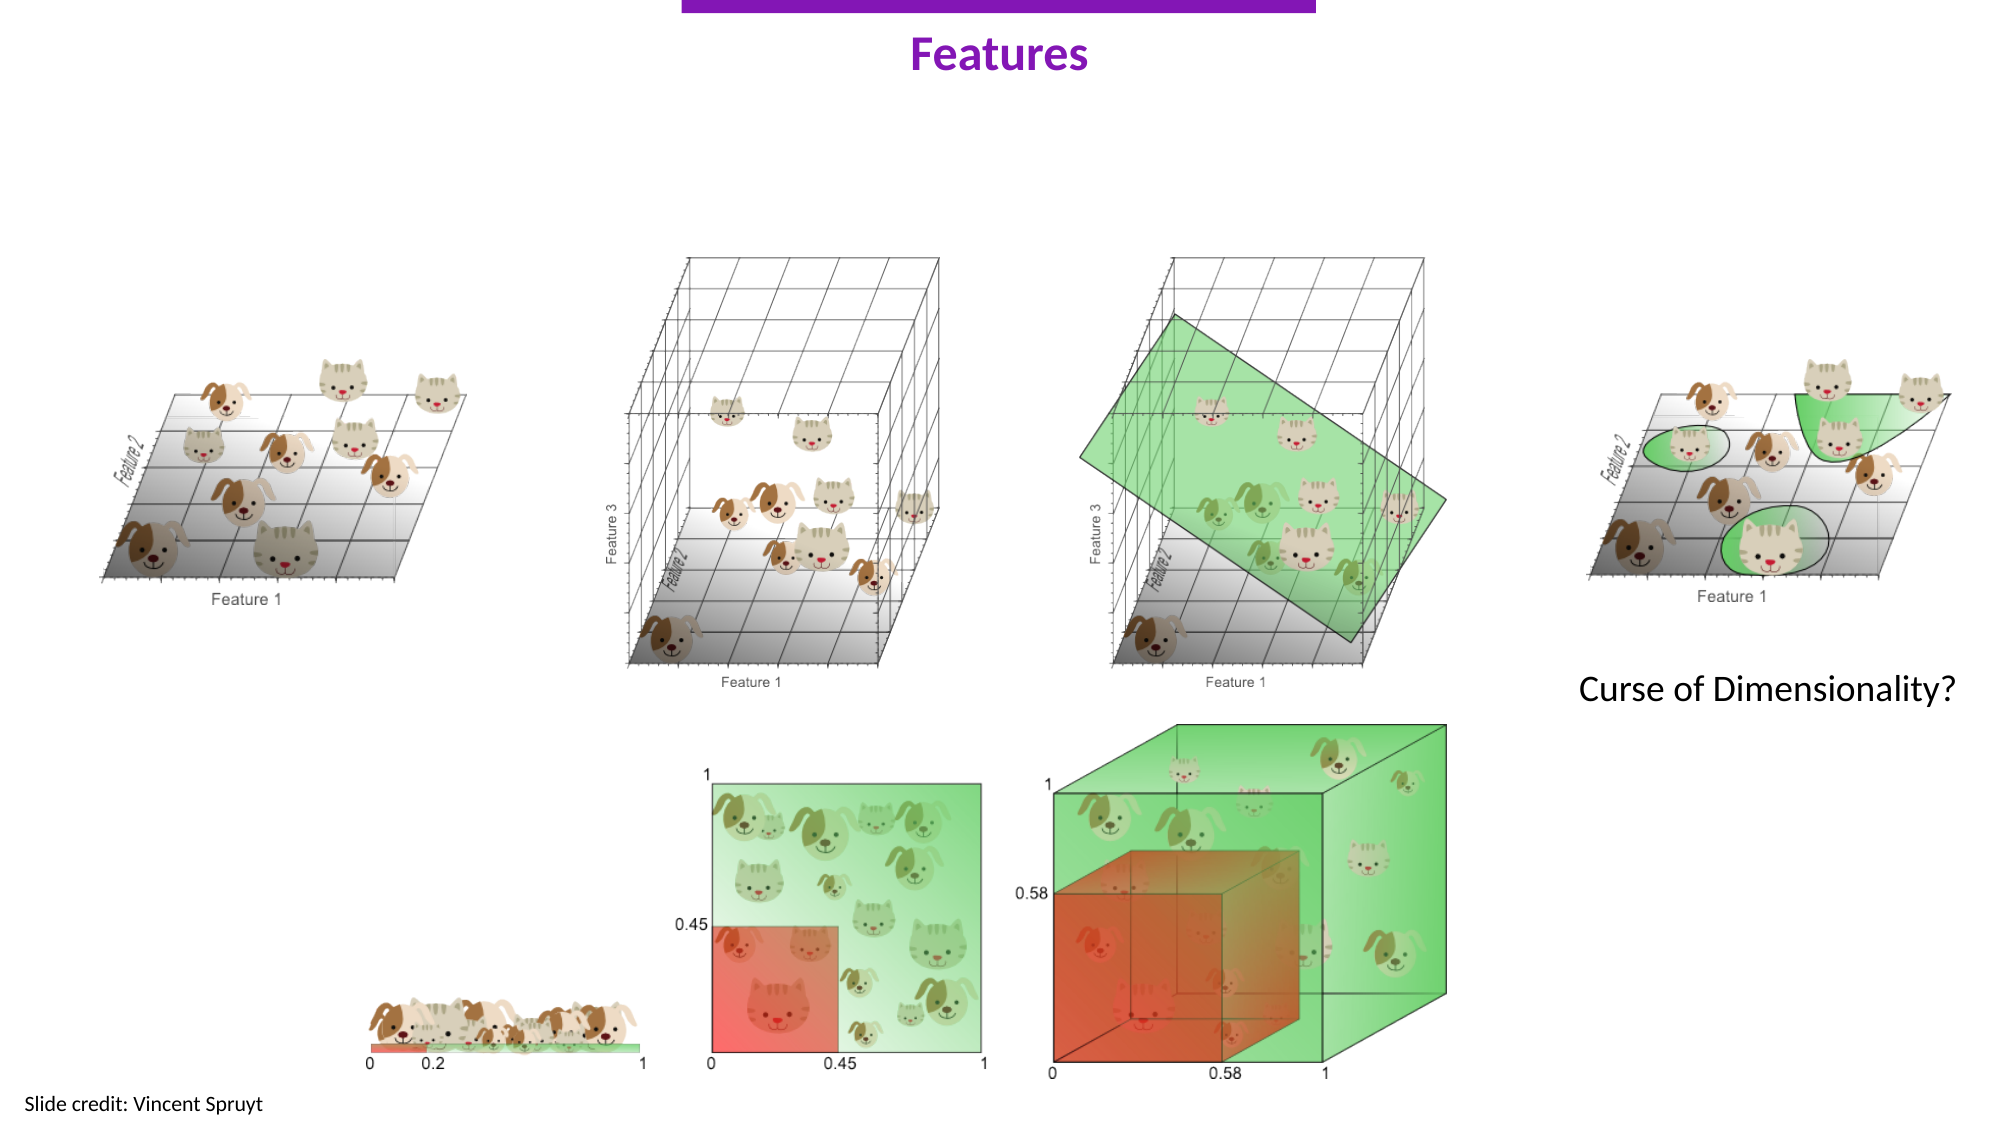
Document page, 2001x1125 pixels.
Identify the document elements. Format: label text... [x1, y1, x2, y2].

text_box Curse of Dimensionality? [1564, 656, 1973, 717]
picture [1079, 257, 1447, 687]
text_box Features [664, 13, 1335, 89]
picture [1586, 359, 1952, 602]
text_box [681, 0, 1317, 13]
picture [99, 359, 467, 605]
picture [606, 257, 940, 687]
picture [366, 724, 1447, 1079]
text_box Slide credit: Vincent Spruyt [9, 1082, 1010, 1123]
